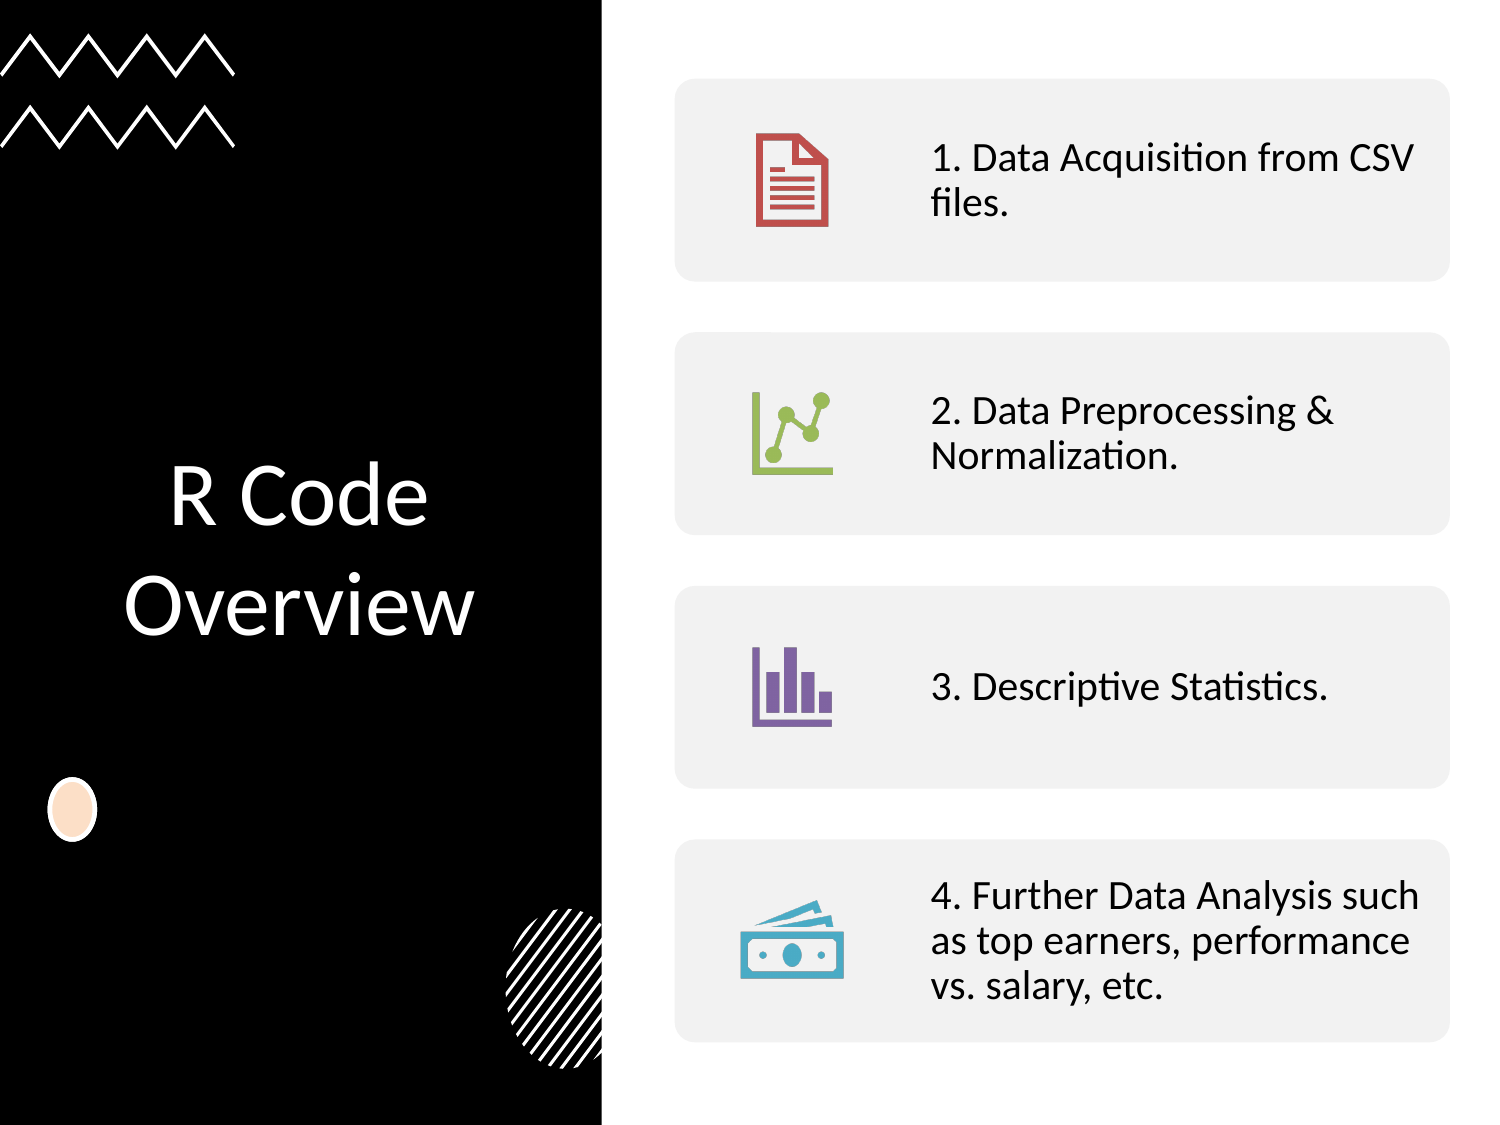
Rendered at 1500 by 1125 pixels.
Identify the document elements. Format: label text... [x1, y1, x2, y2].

text_box [47, 777, 97, 842]
title R Code Overview [103, 196, 497, 892]
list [674, 78, 1451, 1043]
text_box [0, 33, 236, 150]
text_box [0, 0, 604, 1125]
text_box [505, 908, 626, 1069]
text_box [604, 0, 1500, 1125]
